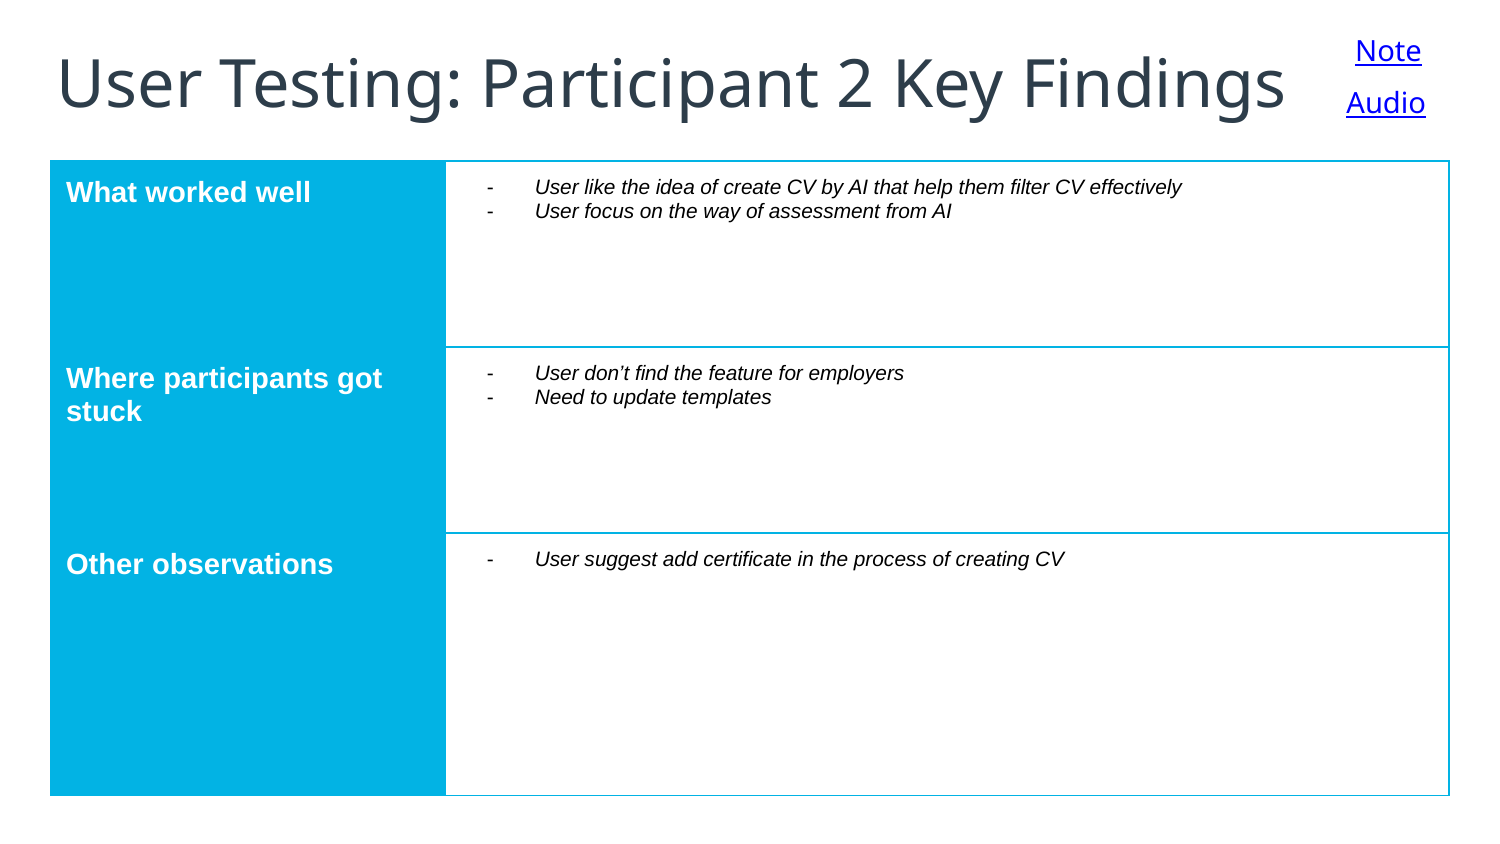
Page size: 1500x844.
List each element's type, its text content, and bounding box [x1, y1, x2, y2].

table_header User like the idea of create CV by AI that help them filter CV effectively User focus on the way of assessment from AI [446, 162, 1448, 346]
table_cell User don’t find the feature for employers Need to update templates [446, 348, 1448, 532]
text_box Audio [1331, 69, 1454, 140]
table_header What worked well [52, 162, 444, 346]
title User Testing: Participant 2 Key Findings [51, 35, 1339, 130]
table_cell Where participants got stuck [52, 348, 444, 532]
text_box Note [1339, 17, 1500, 88]
table_cell User suggest add certificate in the process of creating CV [446, 534, 1448, 795]
table_cell Other observations [52, 534, 444, 795]
